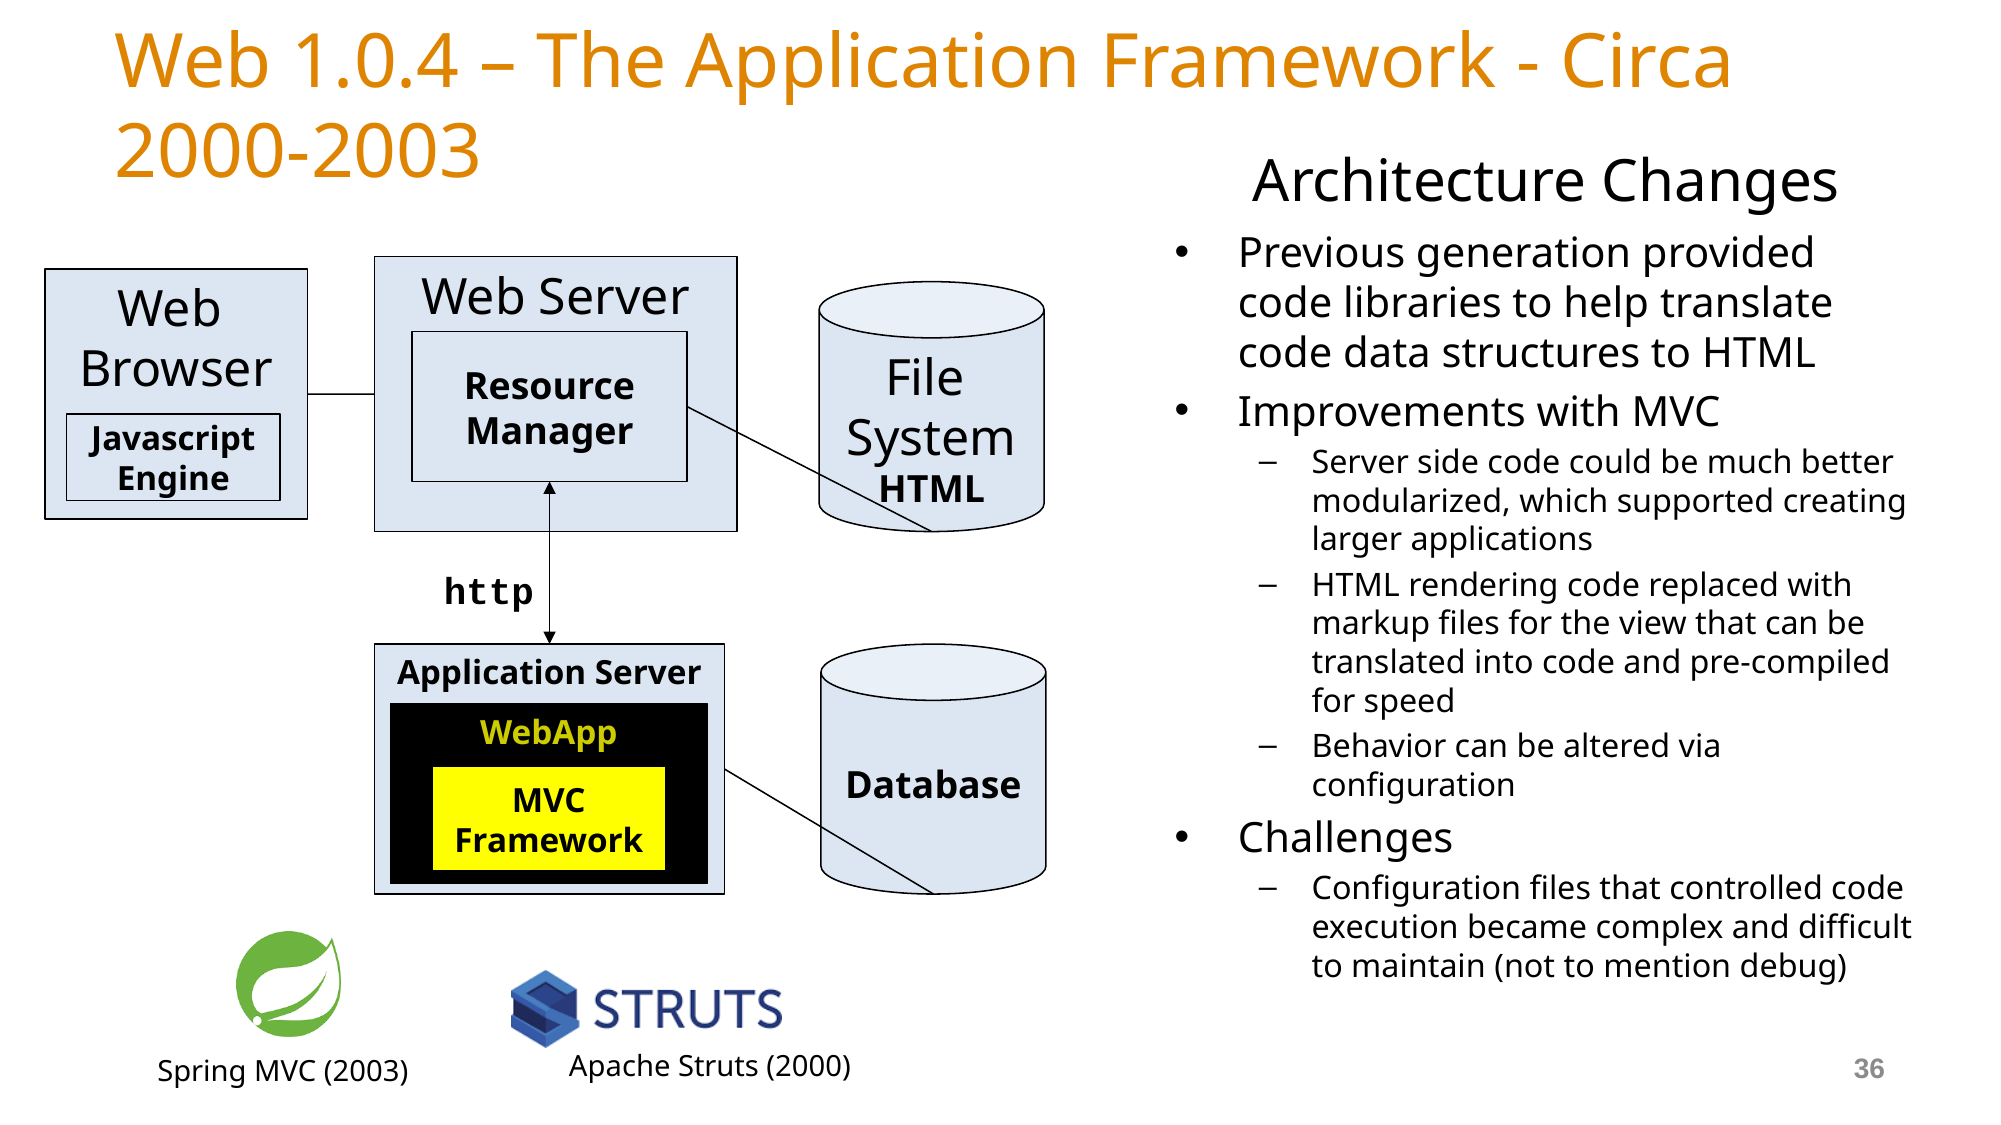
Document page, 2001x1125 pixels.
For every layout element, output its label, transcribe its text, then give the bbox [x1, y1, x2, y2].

text_box File System HTML [819, 281, 1045, 532]
text_box WebApp [390, 703, 708, 884]
picture [235, 931, 342, 1037]
text_box http [429, 564, 545, 620]
text_box Apache Struts (2000) [554, 1044, 867, 1091]
text_box Architecture Changes [1238, 143, 1855, 222]
text_box Previous generation provided code libraries to help translate code data structures to HTML Improvements with MVC Server side code could be much better modularized, which supported creating larger applications HTML rendering code replaced with markup files for the view that can be translated into code and pre-compiled for speed Behavior can be altered via configuration Challenges Configuration files that controlled code execution became complex and difficult to maintain (not to mention debug) [1159, 218, 1934, 1037]
text_box Application Server [374, 644, 725, 895]
text_box Web Server [374, 256, 737, 532]
picture [511, 970, 782, 1049]
text_box Spring MVC (2003) [142, 1049, 424, 1096]
text_box Javascript Engine [66, 413, 280, 501]
text_box MVC Framework [431, 766, 666, 872]
title Web 1.0.4 – The Application Framework - Circa 2000-2003 [99, 45, 1894, 160]
text_box Web Browser [45, 269, 308, 520]
text_box Database [820, 644, 1046, 895]
slide_number 36 [1433, 1039, 1900, 1100]
text_box Resource Manager [412, 331, 688, 482]
